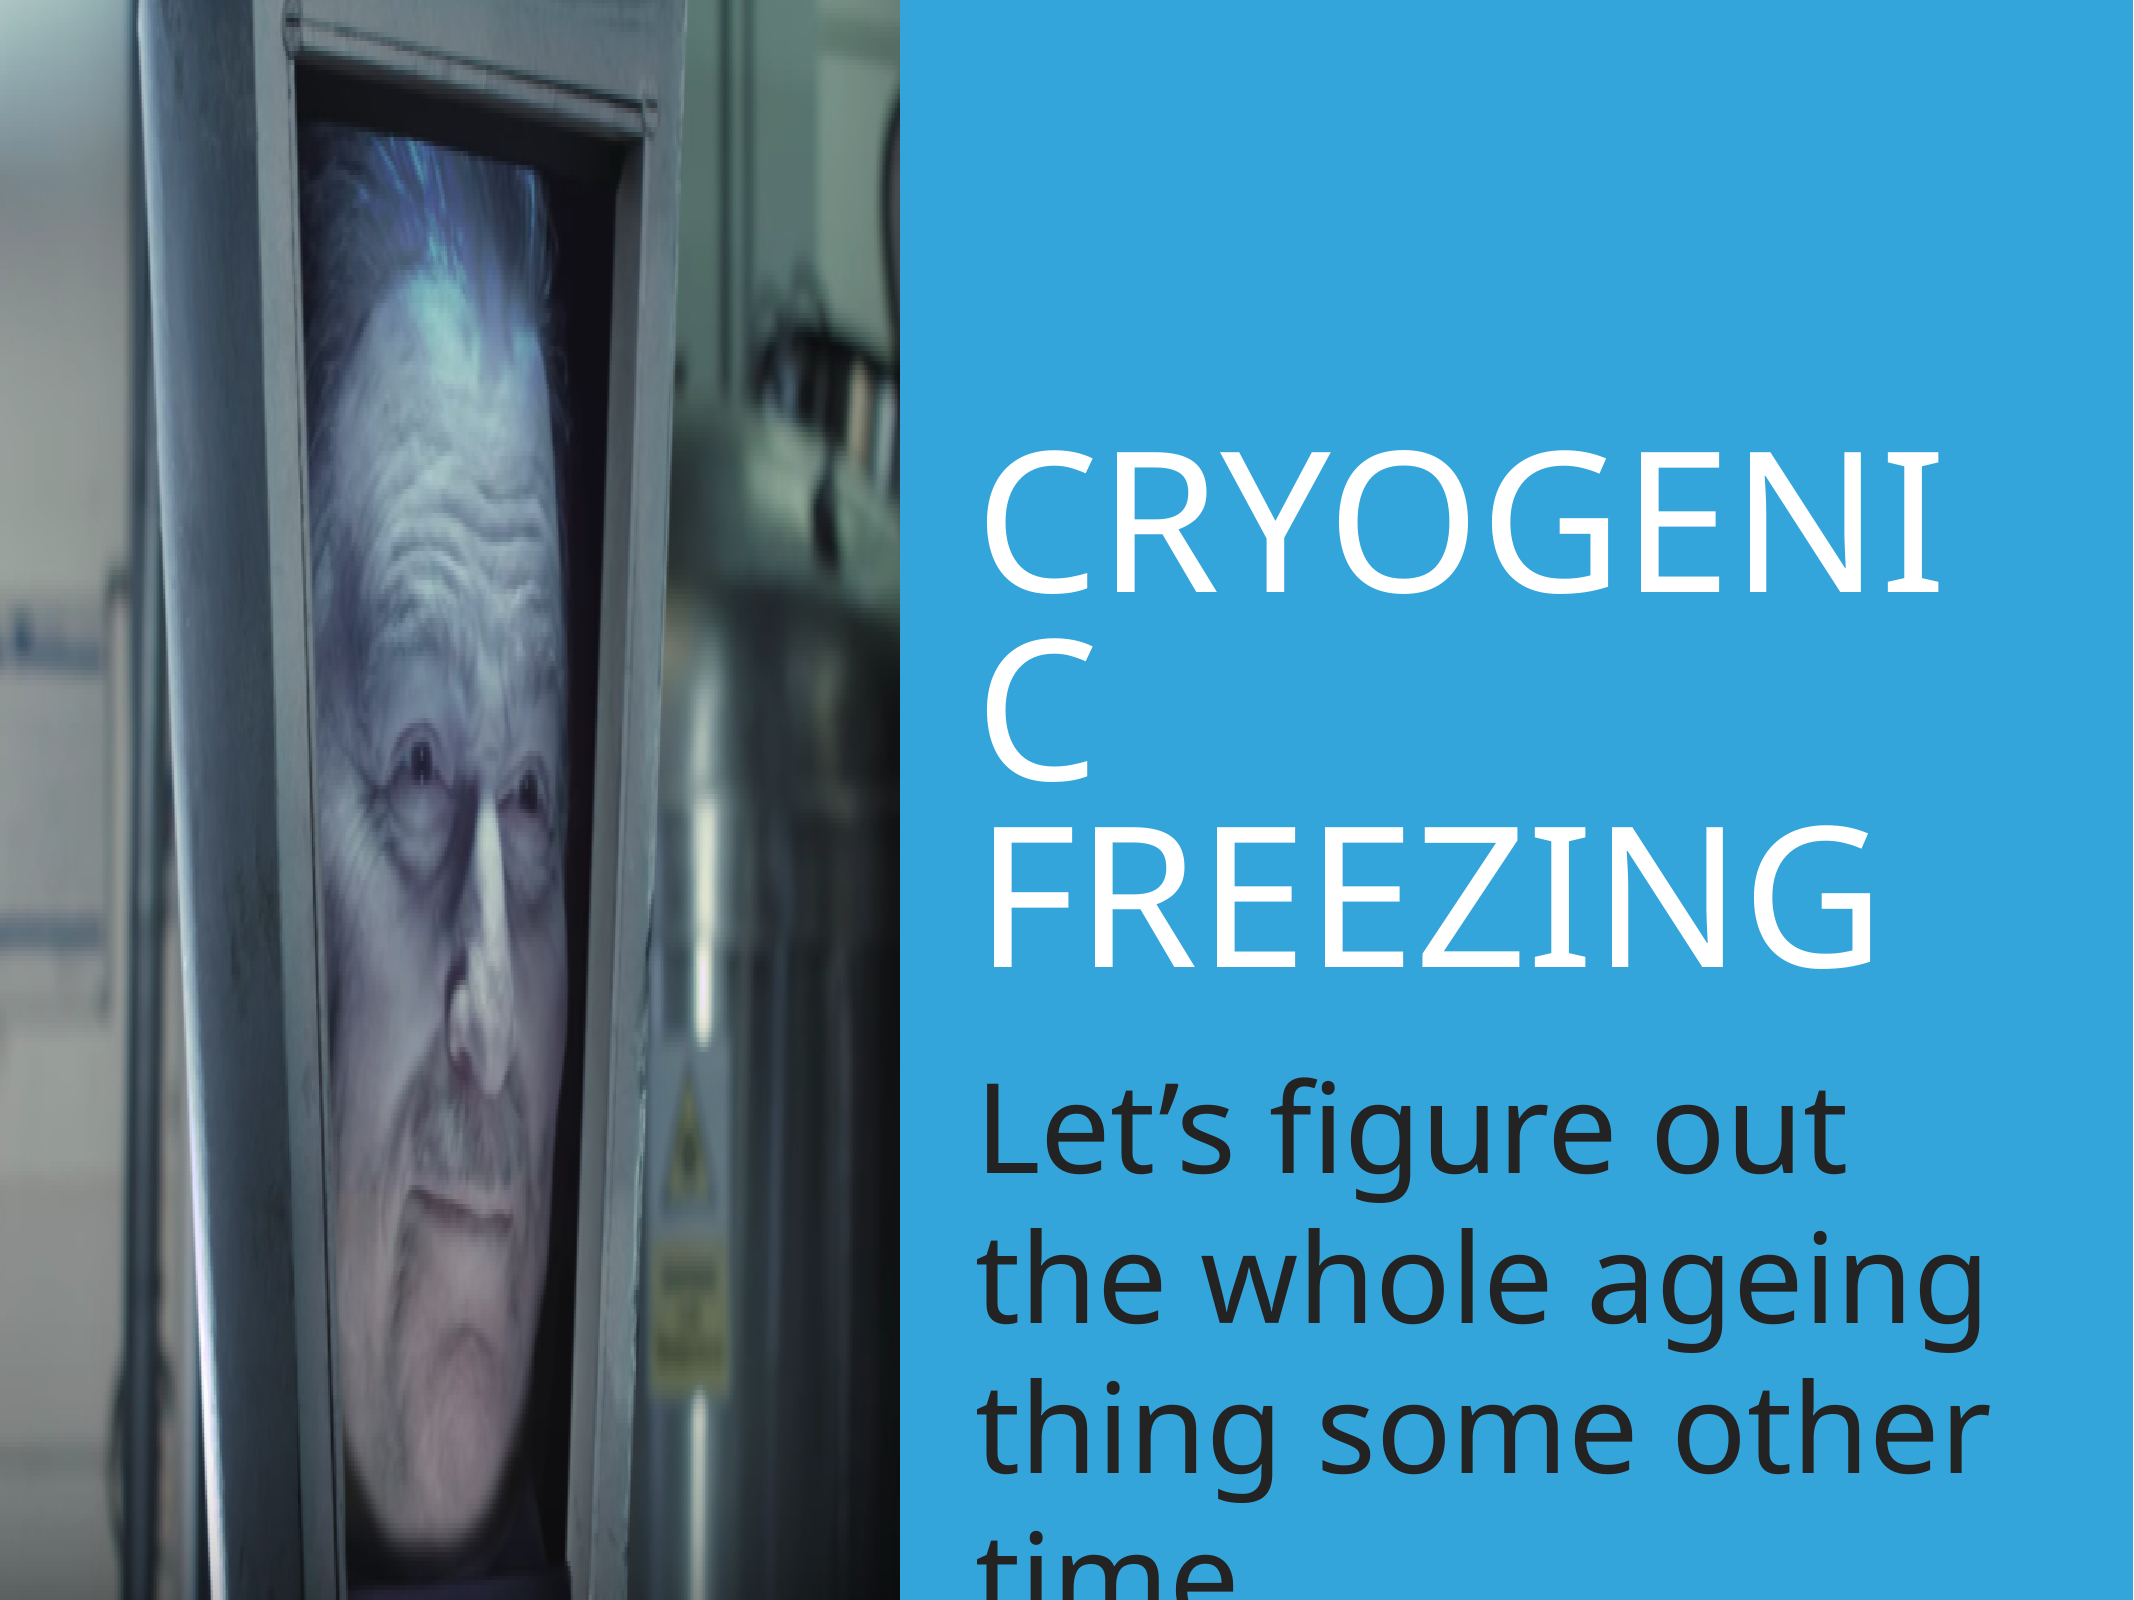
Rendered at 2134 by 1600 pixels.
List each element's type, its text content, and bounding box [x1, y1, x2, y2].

list Cryogenic freezing [966, 432, 2068, 845]
picture [0, 0, 901, 1600]
list Let’s figure out the whole ageing thing some other time. [966, 1127, 2068, 1570]
